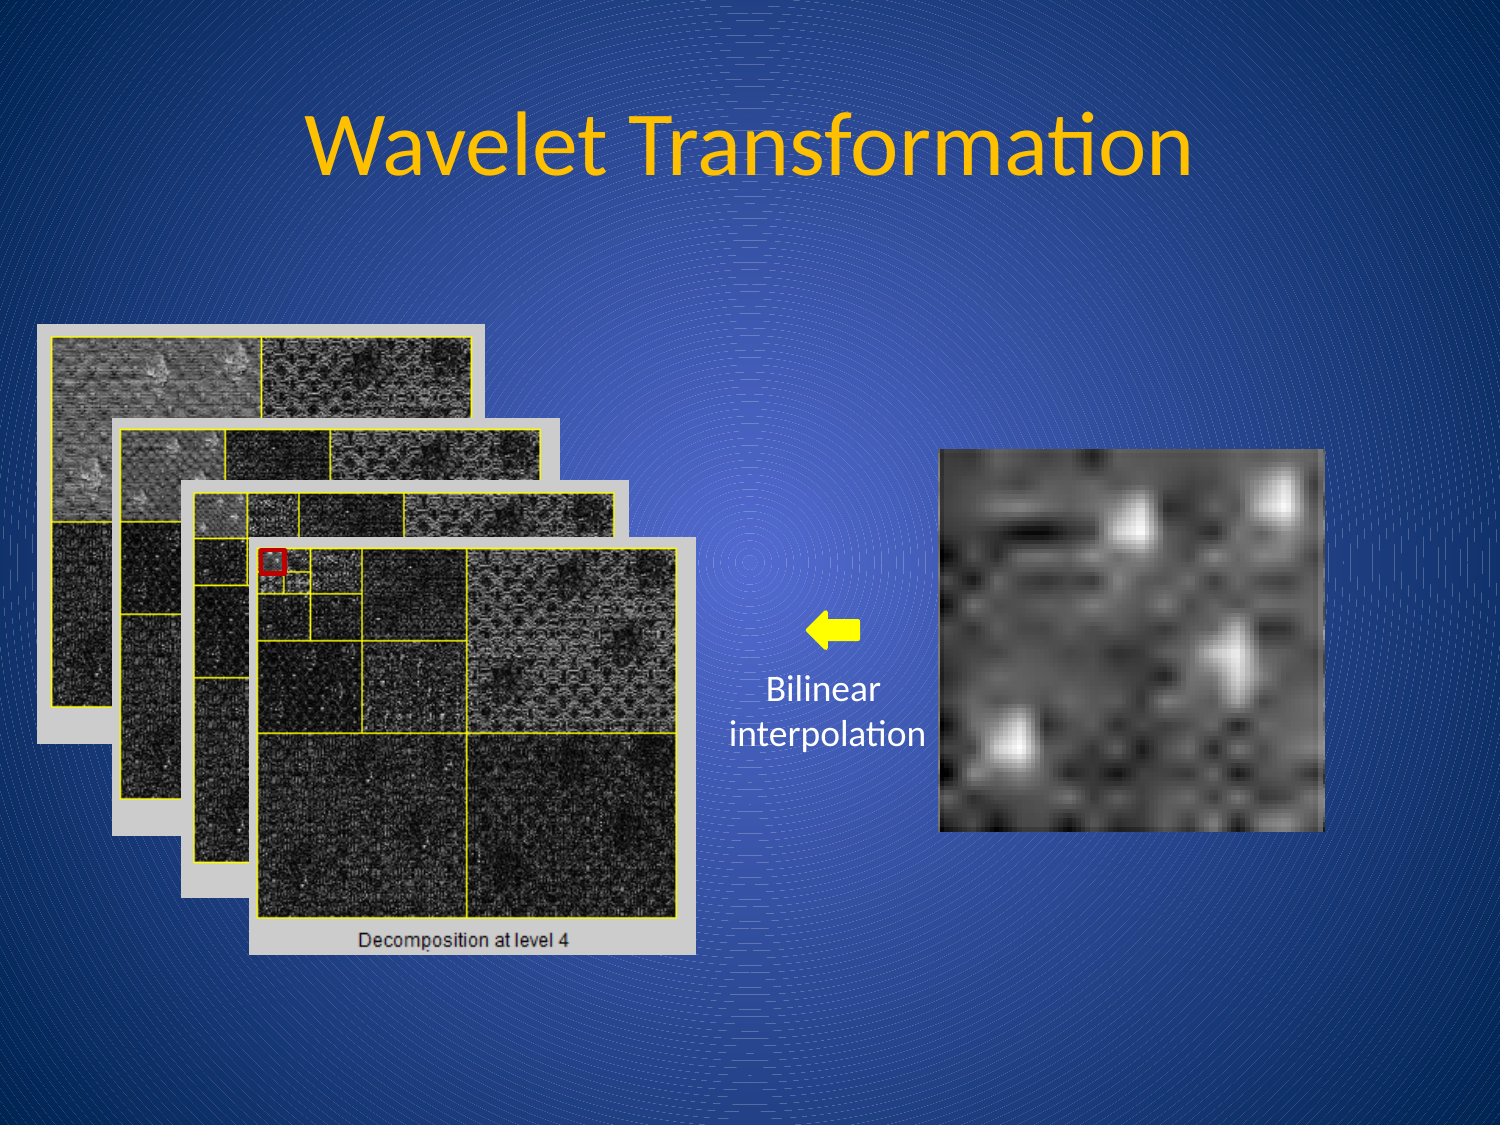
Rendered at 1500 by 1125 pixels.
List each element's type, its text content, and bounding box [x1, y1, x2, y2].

slide_number 12 [1074, 1119, 1425, 1125]
text_box Bilinear interpolation [714, 656, 933, 762]
picture [938, 449, 1326, 832]
picture [37, 324, 697, 955]
text_box [805, 610, 861, 650]
title Wavelet Transformation [75, 45, 1425, 233]
